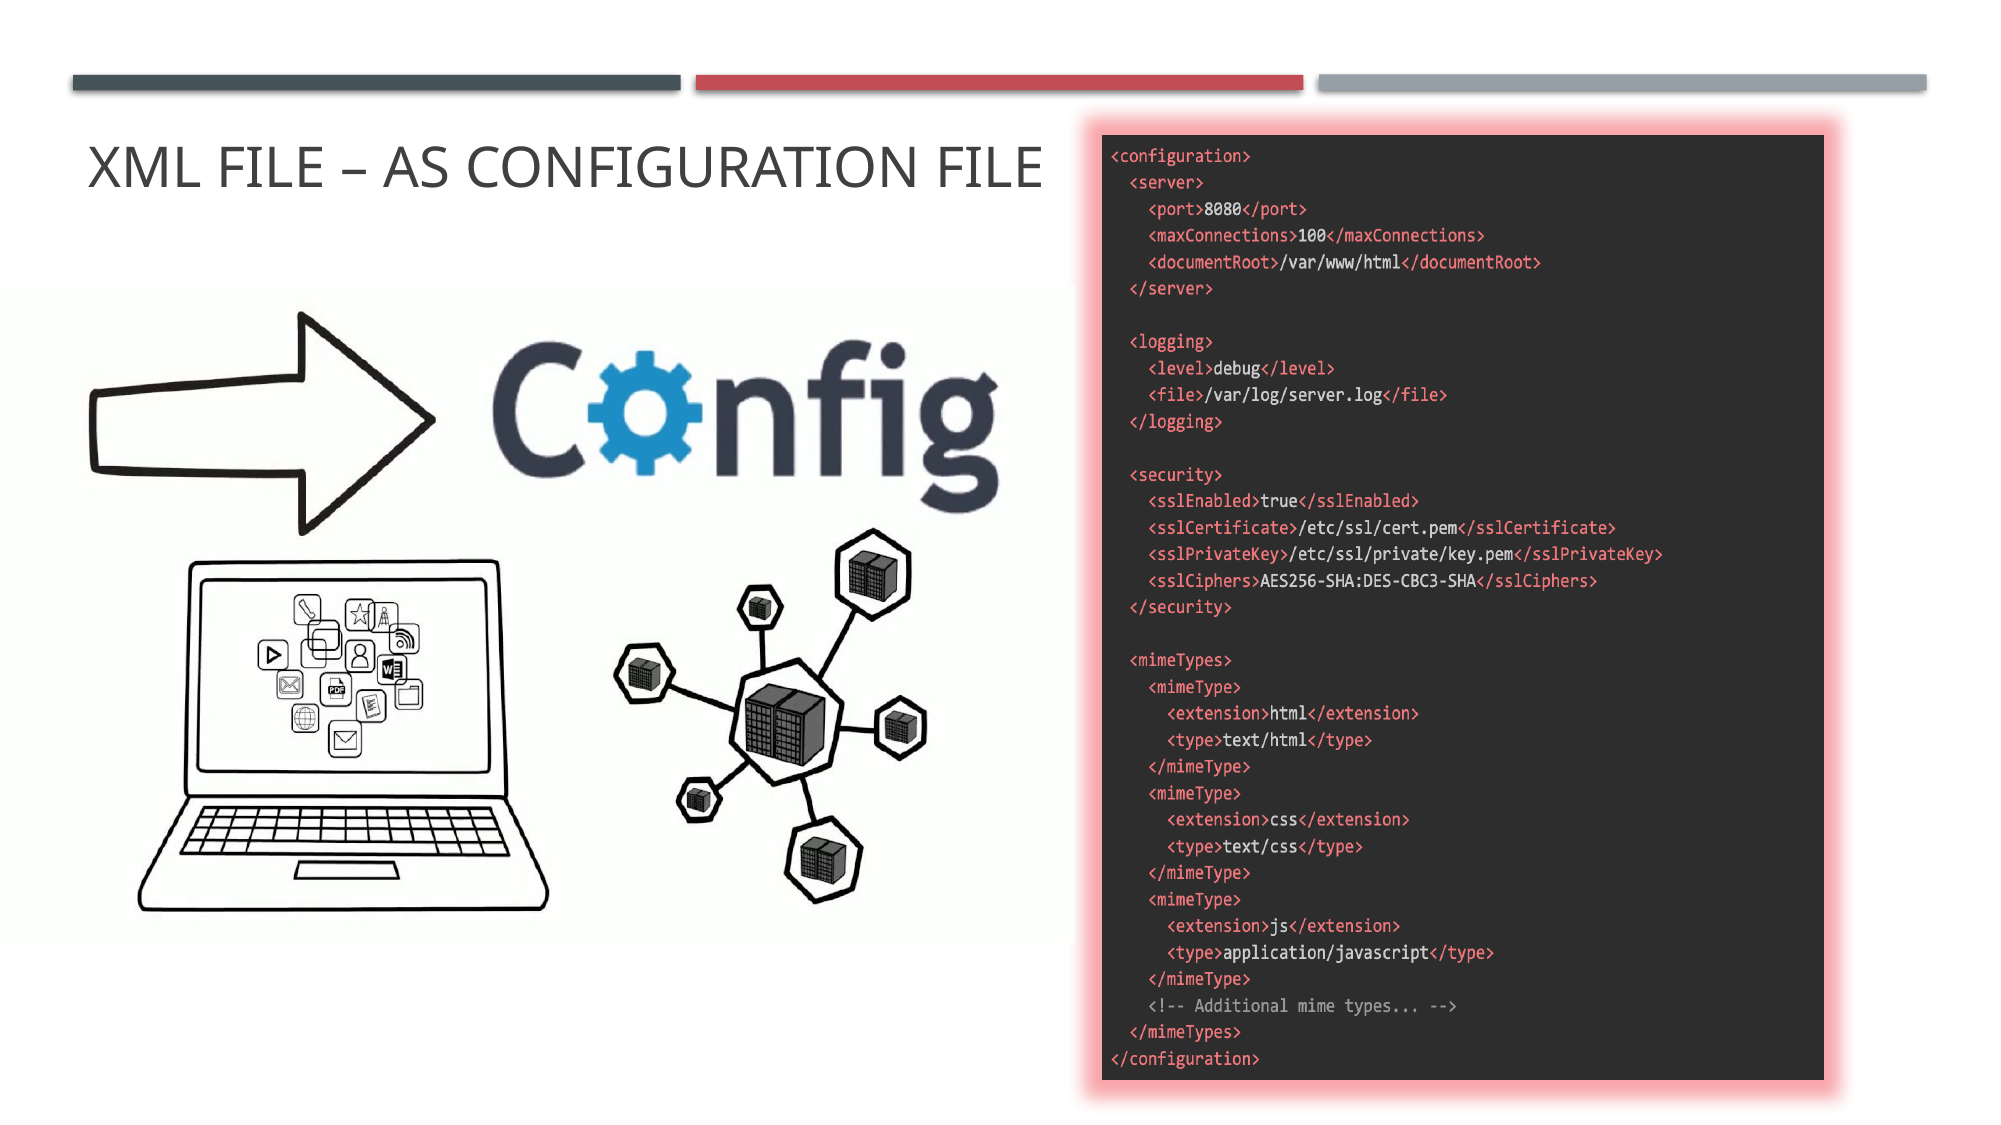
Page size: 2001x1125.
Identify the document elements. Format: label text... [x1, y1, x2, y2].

title XML File – As Configuration file [73, 12, 1883, 207]
picture [0, 284, 1076, 944]
picture [1102, 135, 1824, 1081]
